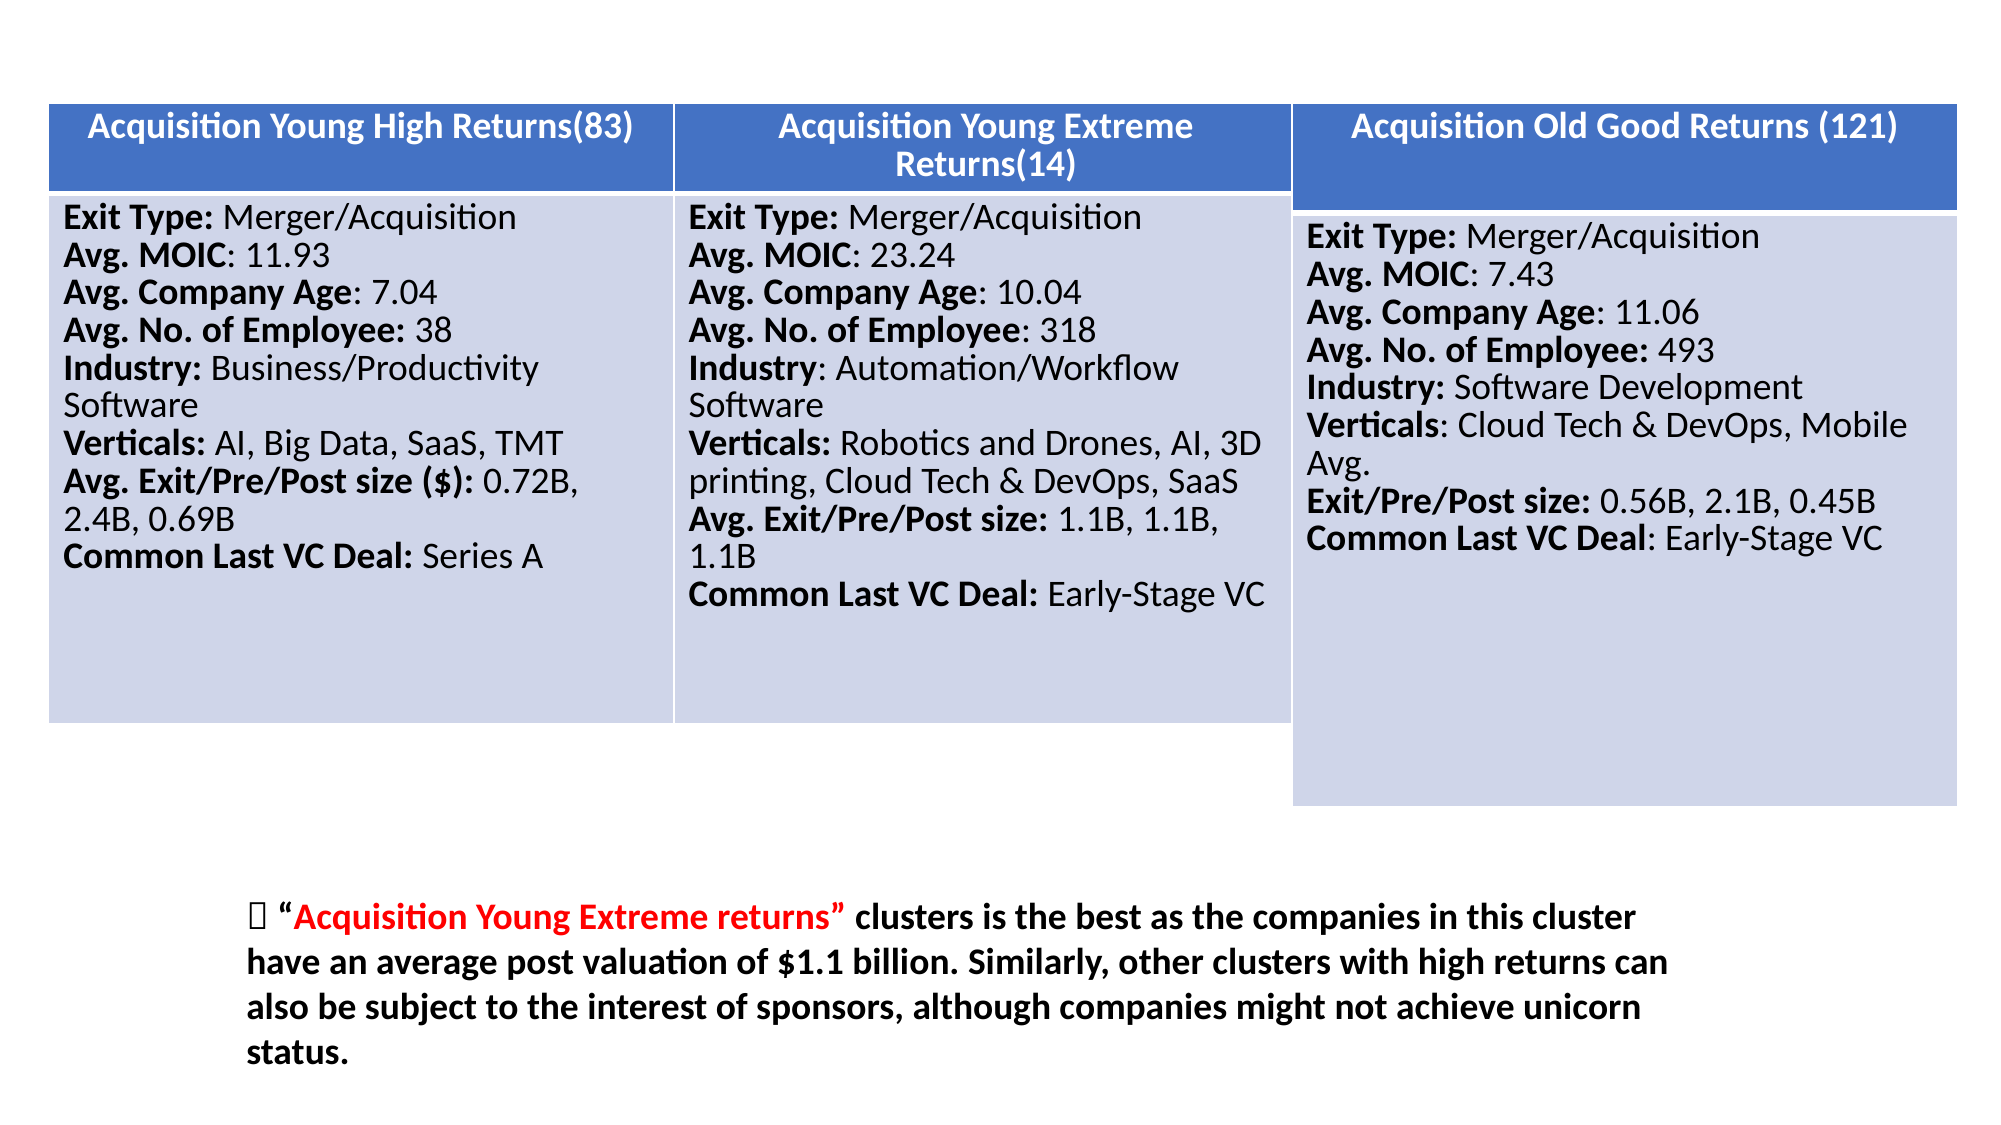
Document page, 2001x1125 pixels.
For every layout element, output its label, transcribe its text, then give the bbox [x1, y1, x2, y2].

table_header Acquisition Young Extreme Returns(14) [675, 104, 1291, 191]
table_cell Exit Type: Merger/Acquisition Avg. MOIC: 11.93 Avg. Company Age: 7.04 Avg. No. of Employee: 38 Industry: Business/Productivity Software Verticals: AI, Big Data, SaaS, TMT Avg. Exit/Pre/Post size ($): 0.72B, 2.4B, 0.69B Common Last VC Deal: Series A [49, 196, 673, 723]
table_header Acquisition Old Good Returns (121) [1293, 104, 1957, 210]
table_cell Exit Type: Merger/Acquisition Avg. MOIC: 7.43 Avg. Company Age: 11.06 Avg. No. of Employee: 493 Industry: Software Development Verticals: Cloud Tech & DevOps, Mobile Avg. Exit/Pre/Post size: 0.56B, 2.1B, 0.45B Common Last VC Deal: Early-Stage VC [1293, 216, 1957, 806]
table_cell Exit Type: Merger/Acquisition Avg. MOIC: 23.24 Avg. Company Age: 10.04 Avg. No. of Employee: 318 Industry: Automation/Workflow Software Verticals: Robotics and Drones, AI, 3D printing, Cloud Tech & DevOps, SaaS Avg. Exit/Pre/Post size: 1.1B, 1.1B, 1.1B Common Last VC Deal: Early-Stage VC [675, 196, 1291, 723]
text_box  “Acquisition Young Extreme returns” clusters is the best as the companies in this cluster have an average post valuation of $1.1 billion. Similarly, other clusters with high returns can also be subject to the interest of sponsors, although companies might not achieve unicorn status. [231, 884, 1733, 1080]
table_header Acquisition Young High Returns(83) [49, 104, 673, 191]
